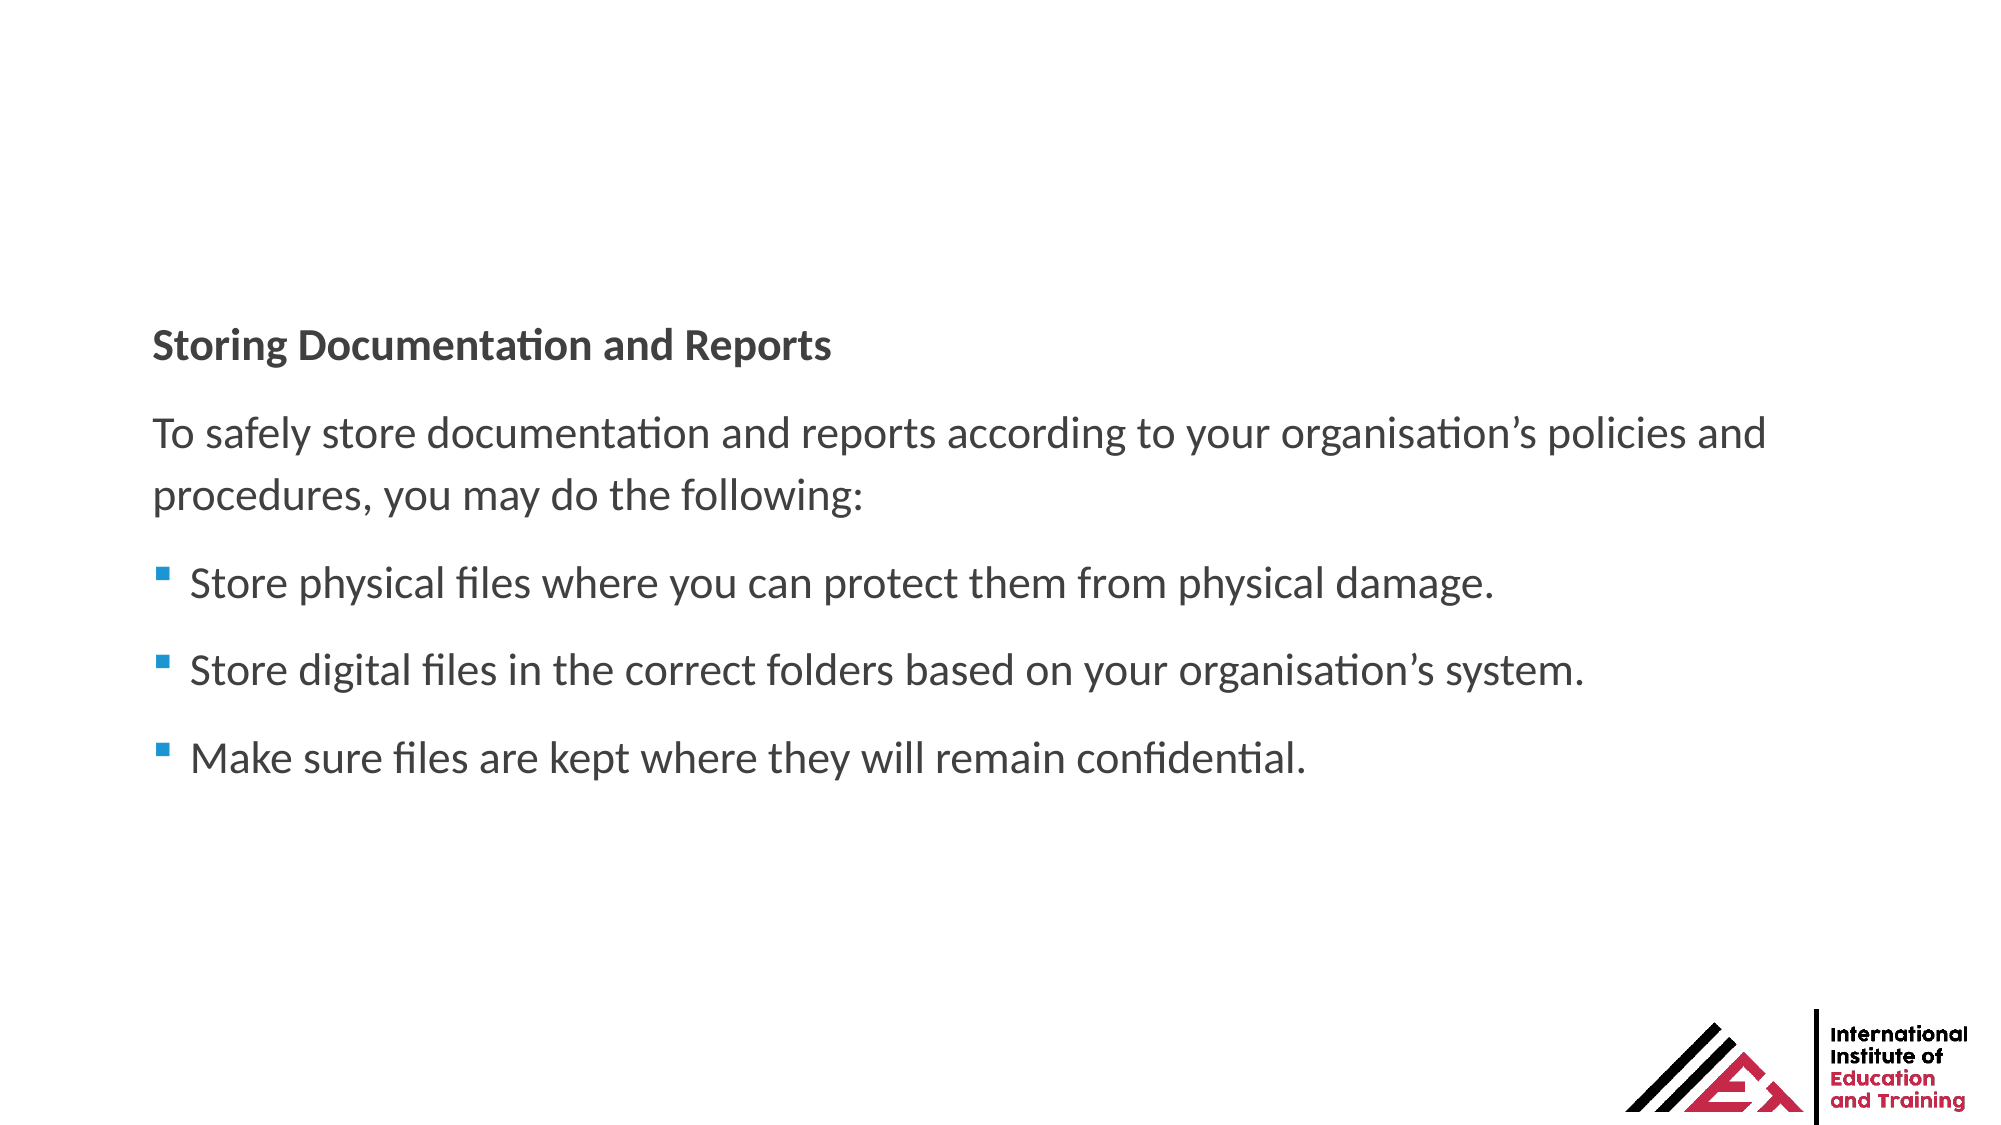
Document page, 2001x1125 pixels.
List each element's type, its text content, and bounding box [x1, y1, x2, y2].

list Storing Documentation and Reports To safely store documentation and reports according to your organisation’s policies and procedures, you may do the following: Store physical files where you can protect them from physical damage. Store digital files in the correct folders based on your organisation’s system. Make sure files are kept where they will remain confidential. [137, 299, 1793, 1014]
picture [1624, 1009, 1967, 1125]
